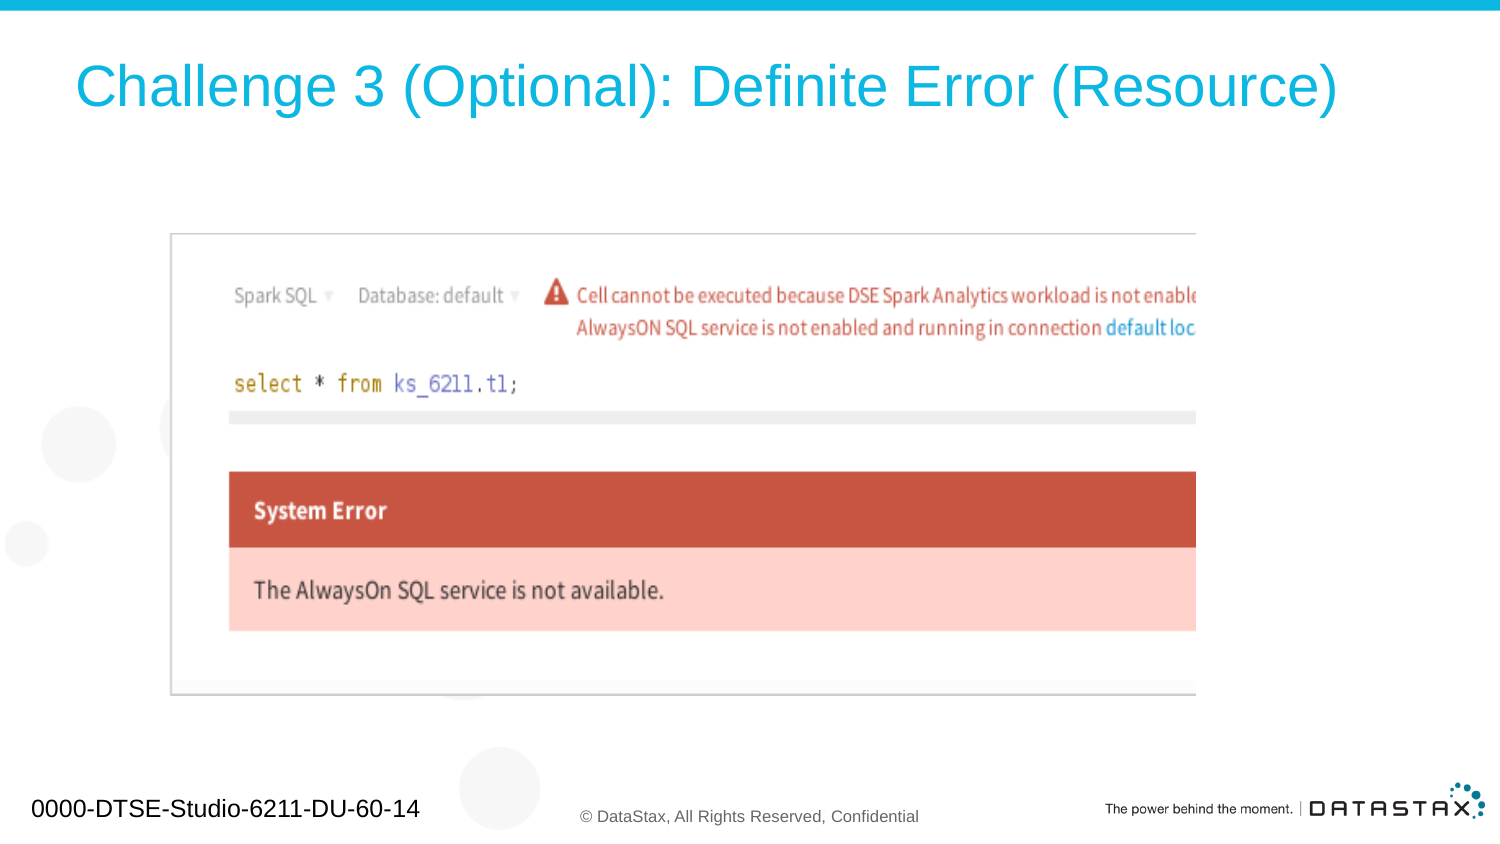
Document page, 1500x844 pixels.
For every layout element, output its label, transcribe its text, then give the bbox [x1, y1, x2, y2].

title Challenge 3 (Optional): Definite Error (Resource) [75, 44, 1425, 135]
slide_number 0000-DTSE-Studio-6211-DU-60-14 [16, 785, 720, 831]
picture [168, 233, 1196, 696]
picture [1090, 767, 1500, 834]
